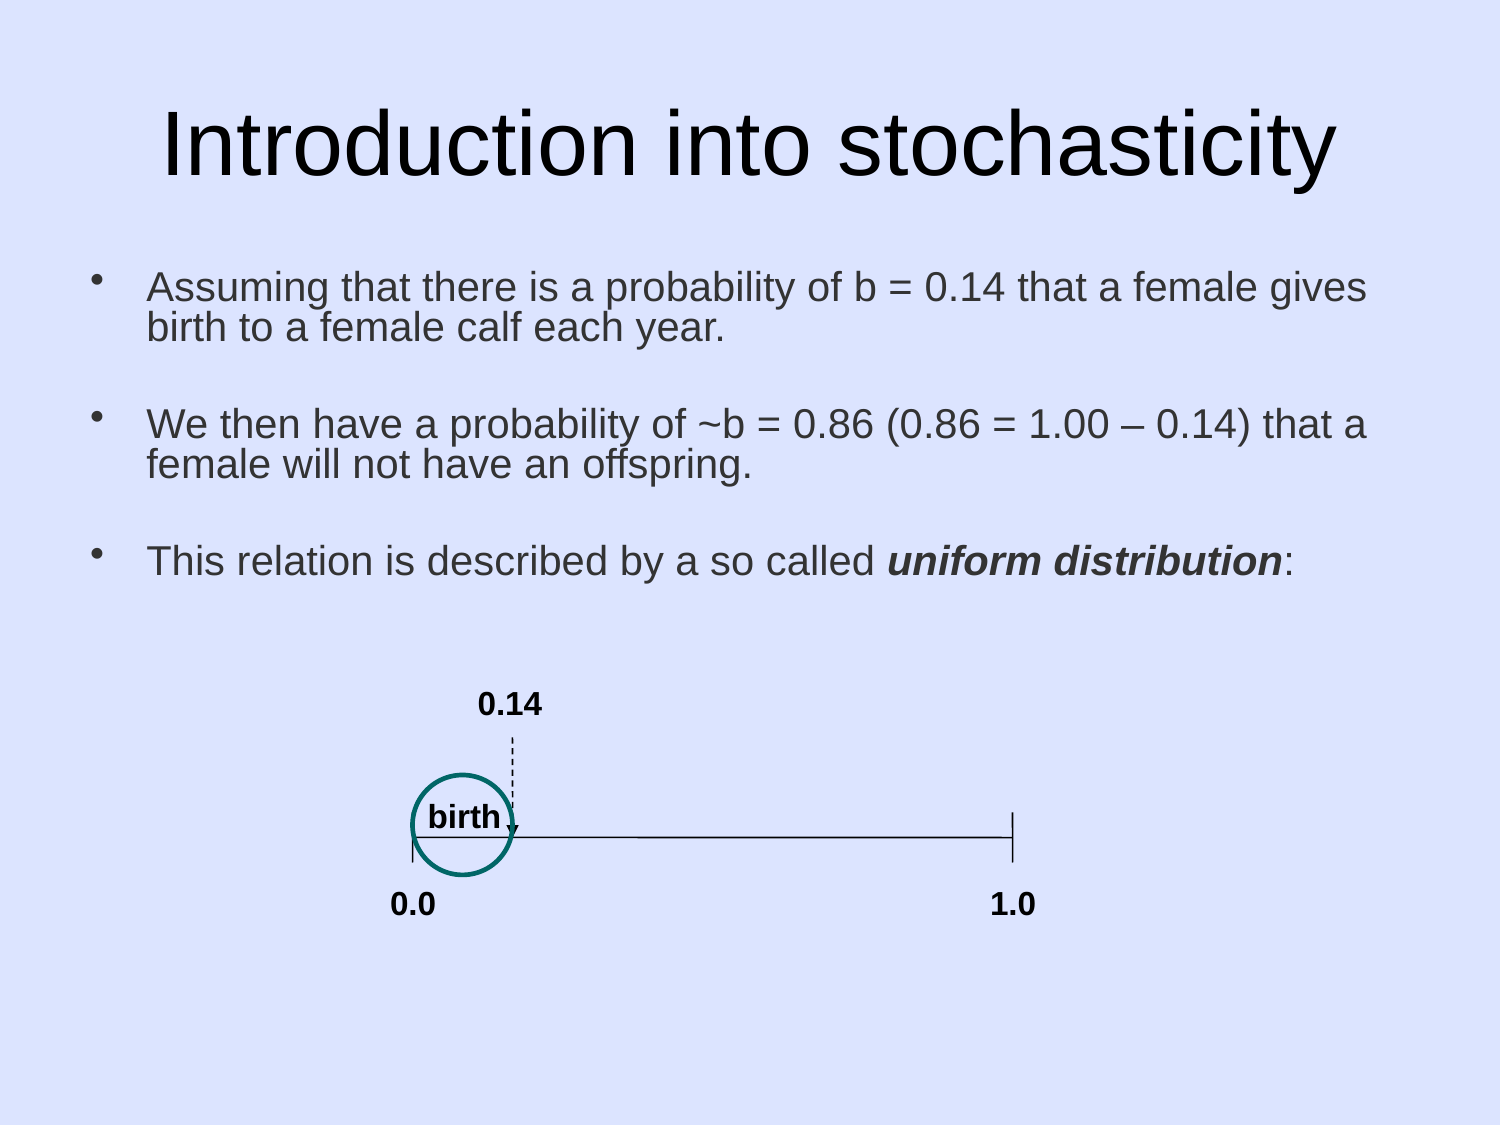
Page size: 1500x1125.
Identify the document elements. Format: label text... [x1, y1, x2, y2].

title Introduction into stochasticity [75, 45, 1425, 233]
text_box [374, 674, 1052, 931]
list Assuming that there is a probability of b = 0.14 that a female gives birth to a female calf each year. We then have a probability of ~b = 0.86 (0.86 = 1.00 – 0.14) that a female will not have an offspring. This relation is described by a so called uniform distribution: [75, 262, 1425, 625]
